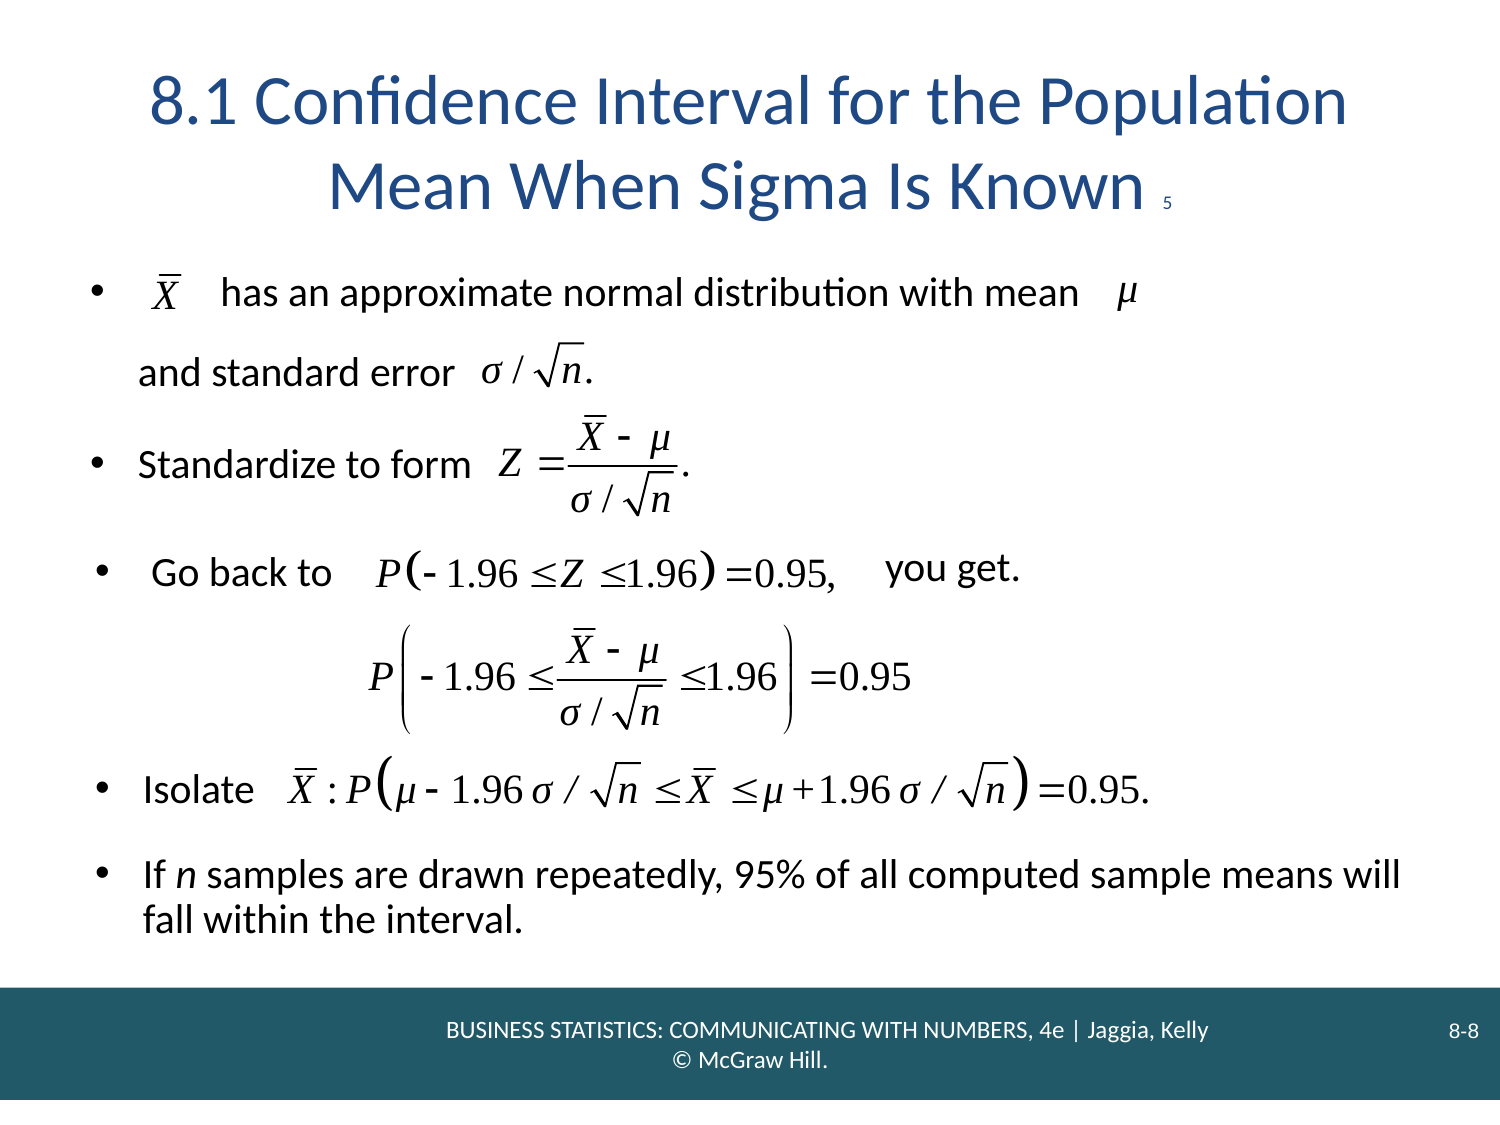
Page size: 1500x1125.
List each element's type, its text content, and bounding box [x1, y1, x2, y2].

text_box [477, 337, 598, 392]
list If n samples are drawn repeatedly, 95% of all computed sample means will fall within the interval. [79, 844, 1425, 972]
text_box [370, 545, 841, 609]
title 8.1 Confidence Interval for the Population Mean When Sigma Is Known 5 [75, 45, 1425, 233]
list [75, 262, 148, 325]
list and standard error [75, 337, 485, 404]
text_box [1110, 279, 1143, 318]
list you get. [870, 537, 1246, 605]
list has an approximate normal distribution with mean [205, 262, 1109, 325]
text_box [493, 409, 693, 523]
list Go back to [79, 537, 357, 605]
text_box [145, 267, 188, 314]
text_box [281, 752, 1153, 833]
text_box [363, 618, 914, 741]
list Isolate [79, 759, 276, 829]
list Standardize to form [75, 434, 488, 497]
